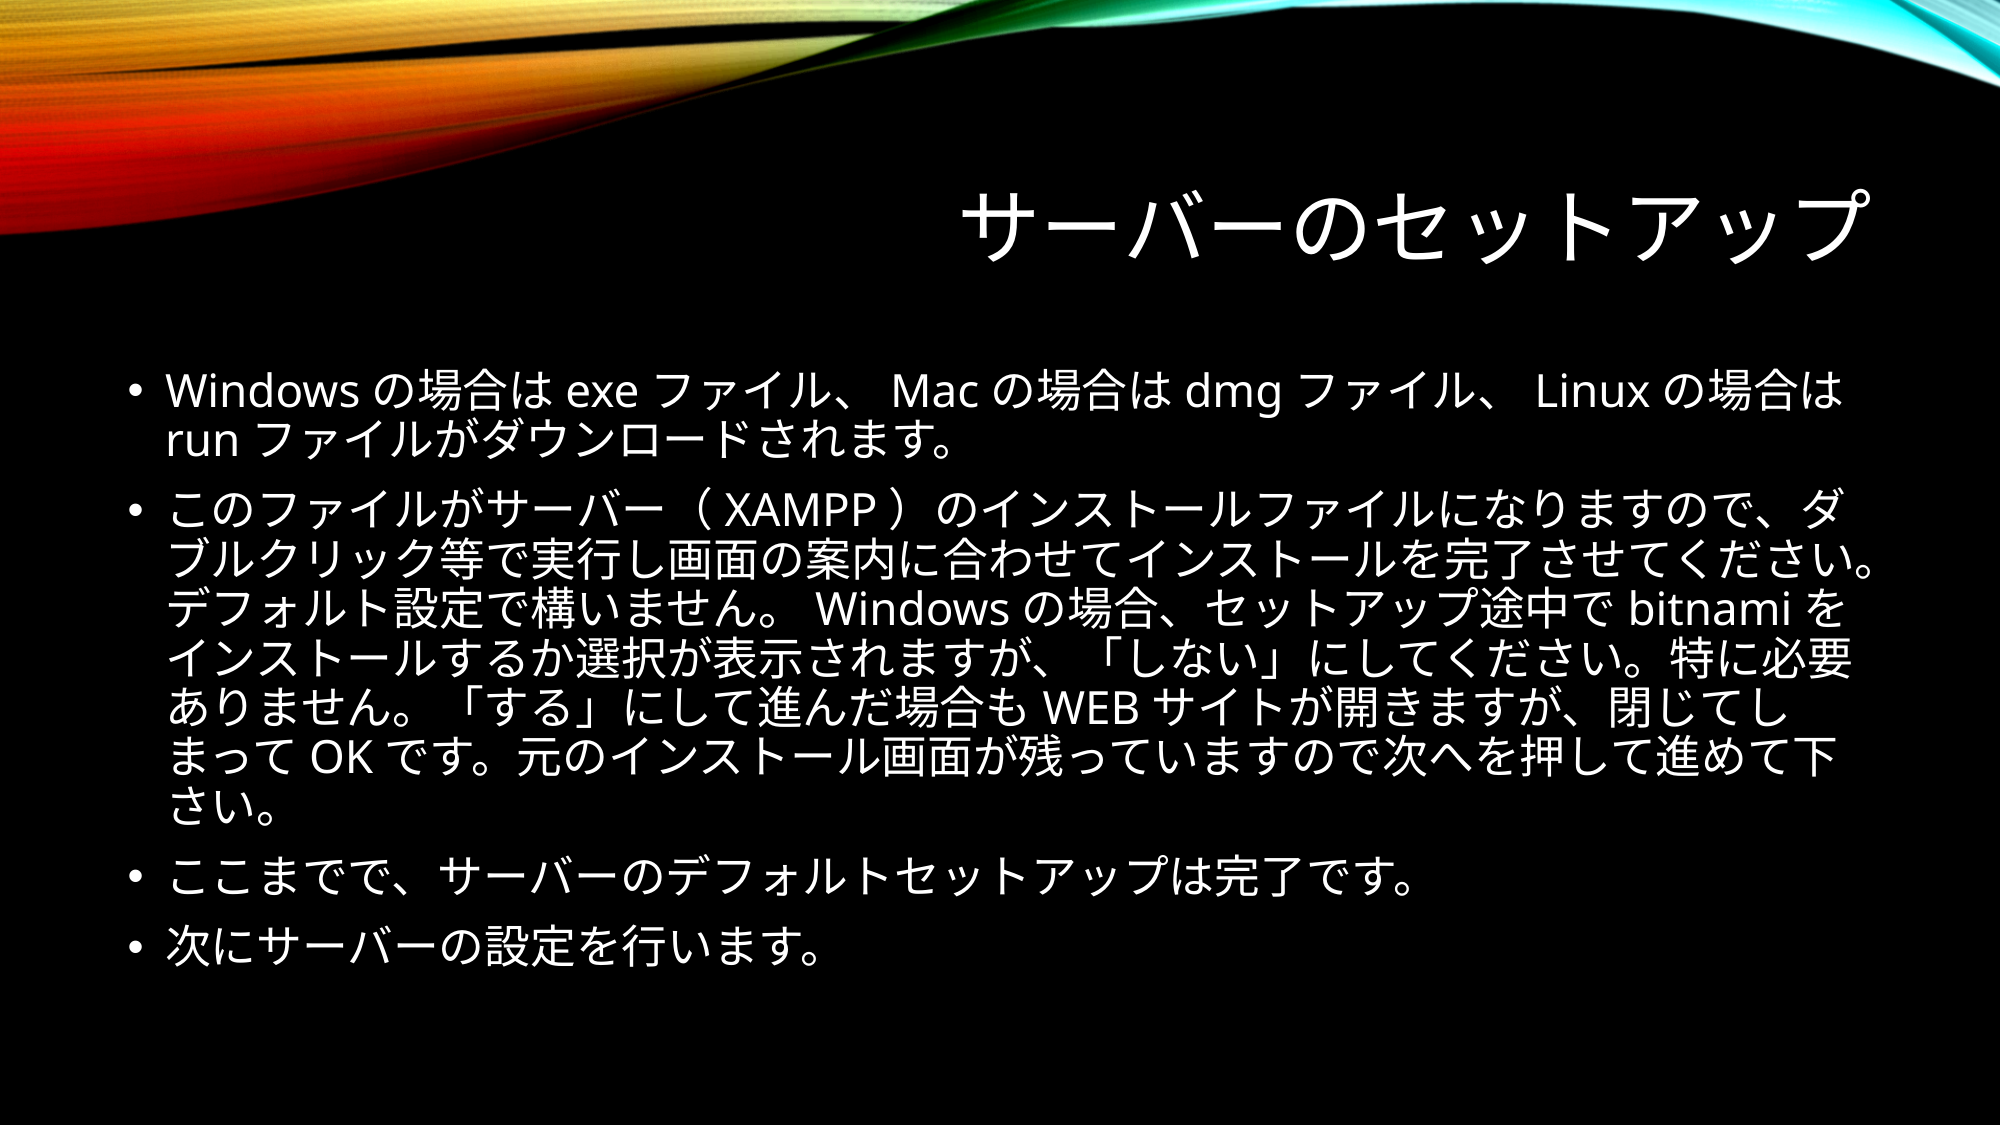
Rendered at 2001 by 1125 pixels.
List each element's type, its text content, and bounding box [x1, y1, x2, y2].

list Windowsの場合はexeファイル、Macの場合はdmgファイル、Linuxの場合はrunファイルがダウンロードされます。 このファイルがサーバー（XAMPP）のインストールファイルになりますので、ダブルクリック等で実行し画面の案内に合わせてインストールを完了させてください。デフォルト設定で構いません。Windowsの場合、セットアップ途中でbitnamiをインストールするか選択が表示されますが、「しない」にしてください。特に必要ありません。「する」にして進んだ場合もWEBサイトが開きますが、閉じてしまってOKです。元のインストール画面が残っていますので次へを押して進めて下さい。 ここまでで、サーバーのデフォルトセットアップは完了です。 次にサーバーの設定を行います。 [112, 360, 1888, 1021]
picture [0, 0, 2000, 237]
title サーバーのセットアップ [474, 125, 1888, 338]
